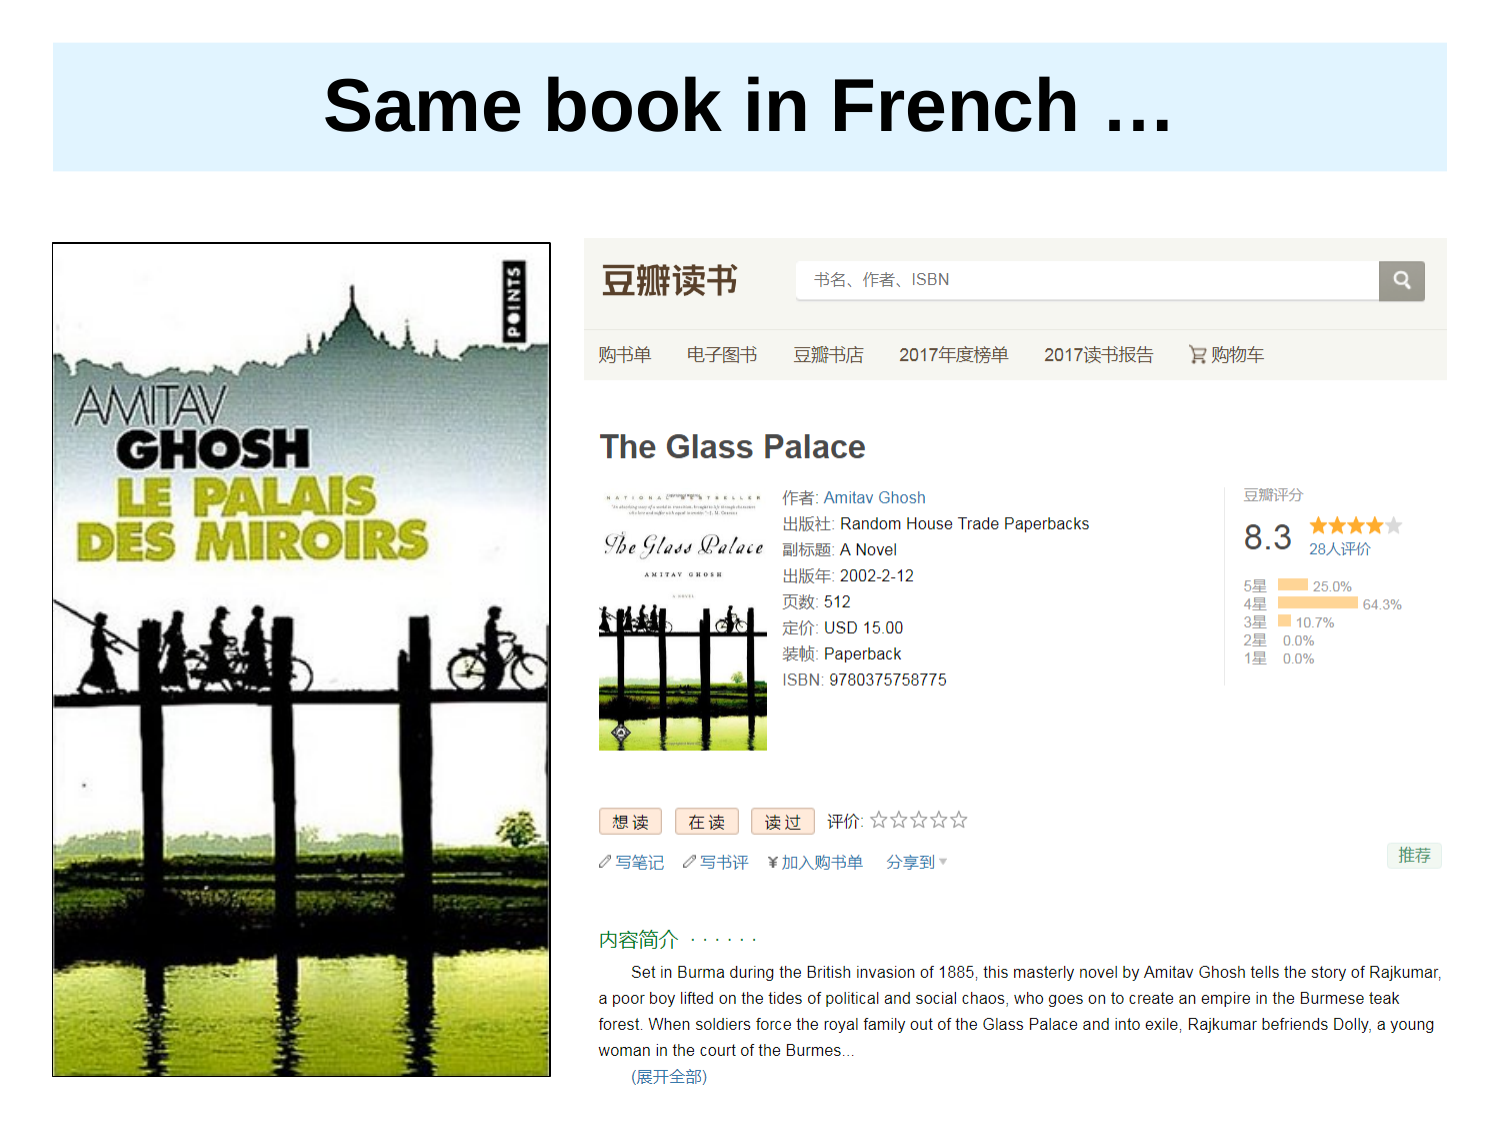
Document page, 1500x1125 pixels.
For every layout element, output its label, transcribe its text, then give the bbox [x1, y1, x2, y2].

title Same book in French … [53, 42, 1447, 172]
picture [52, 243, 550, 1076]
picture [584, 238, 1448, 1095]
